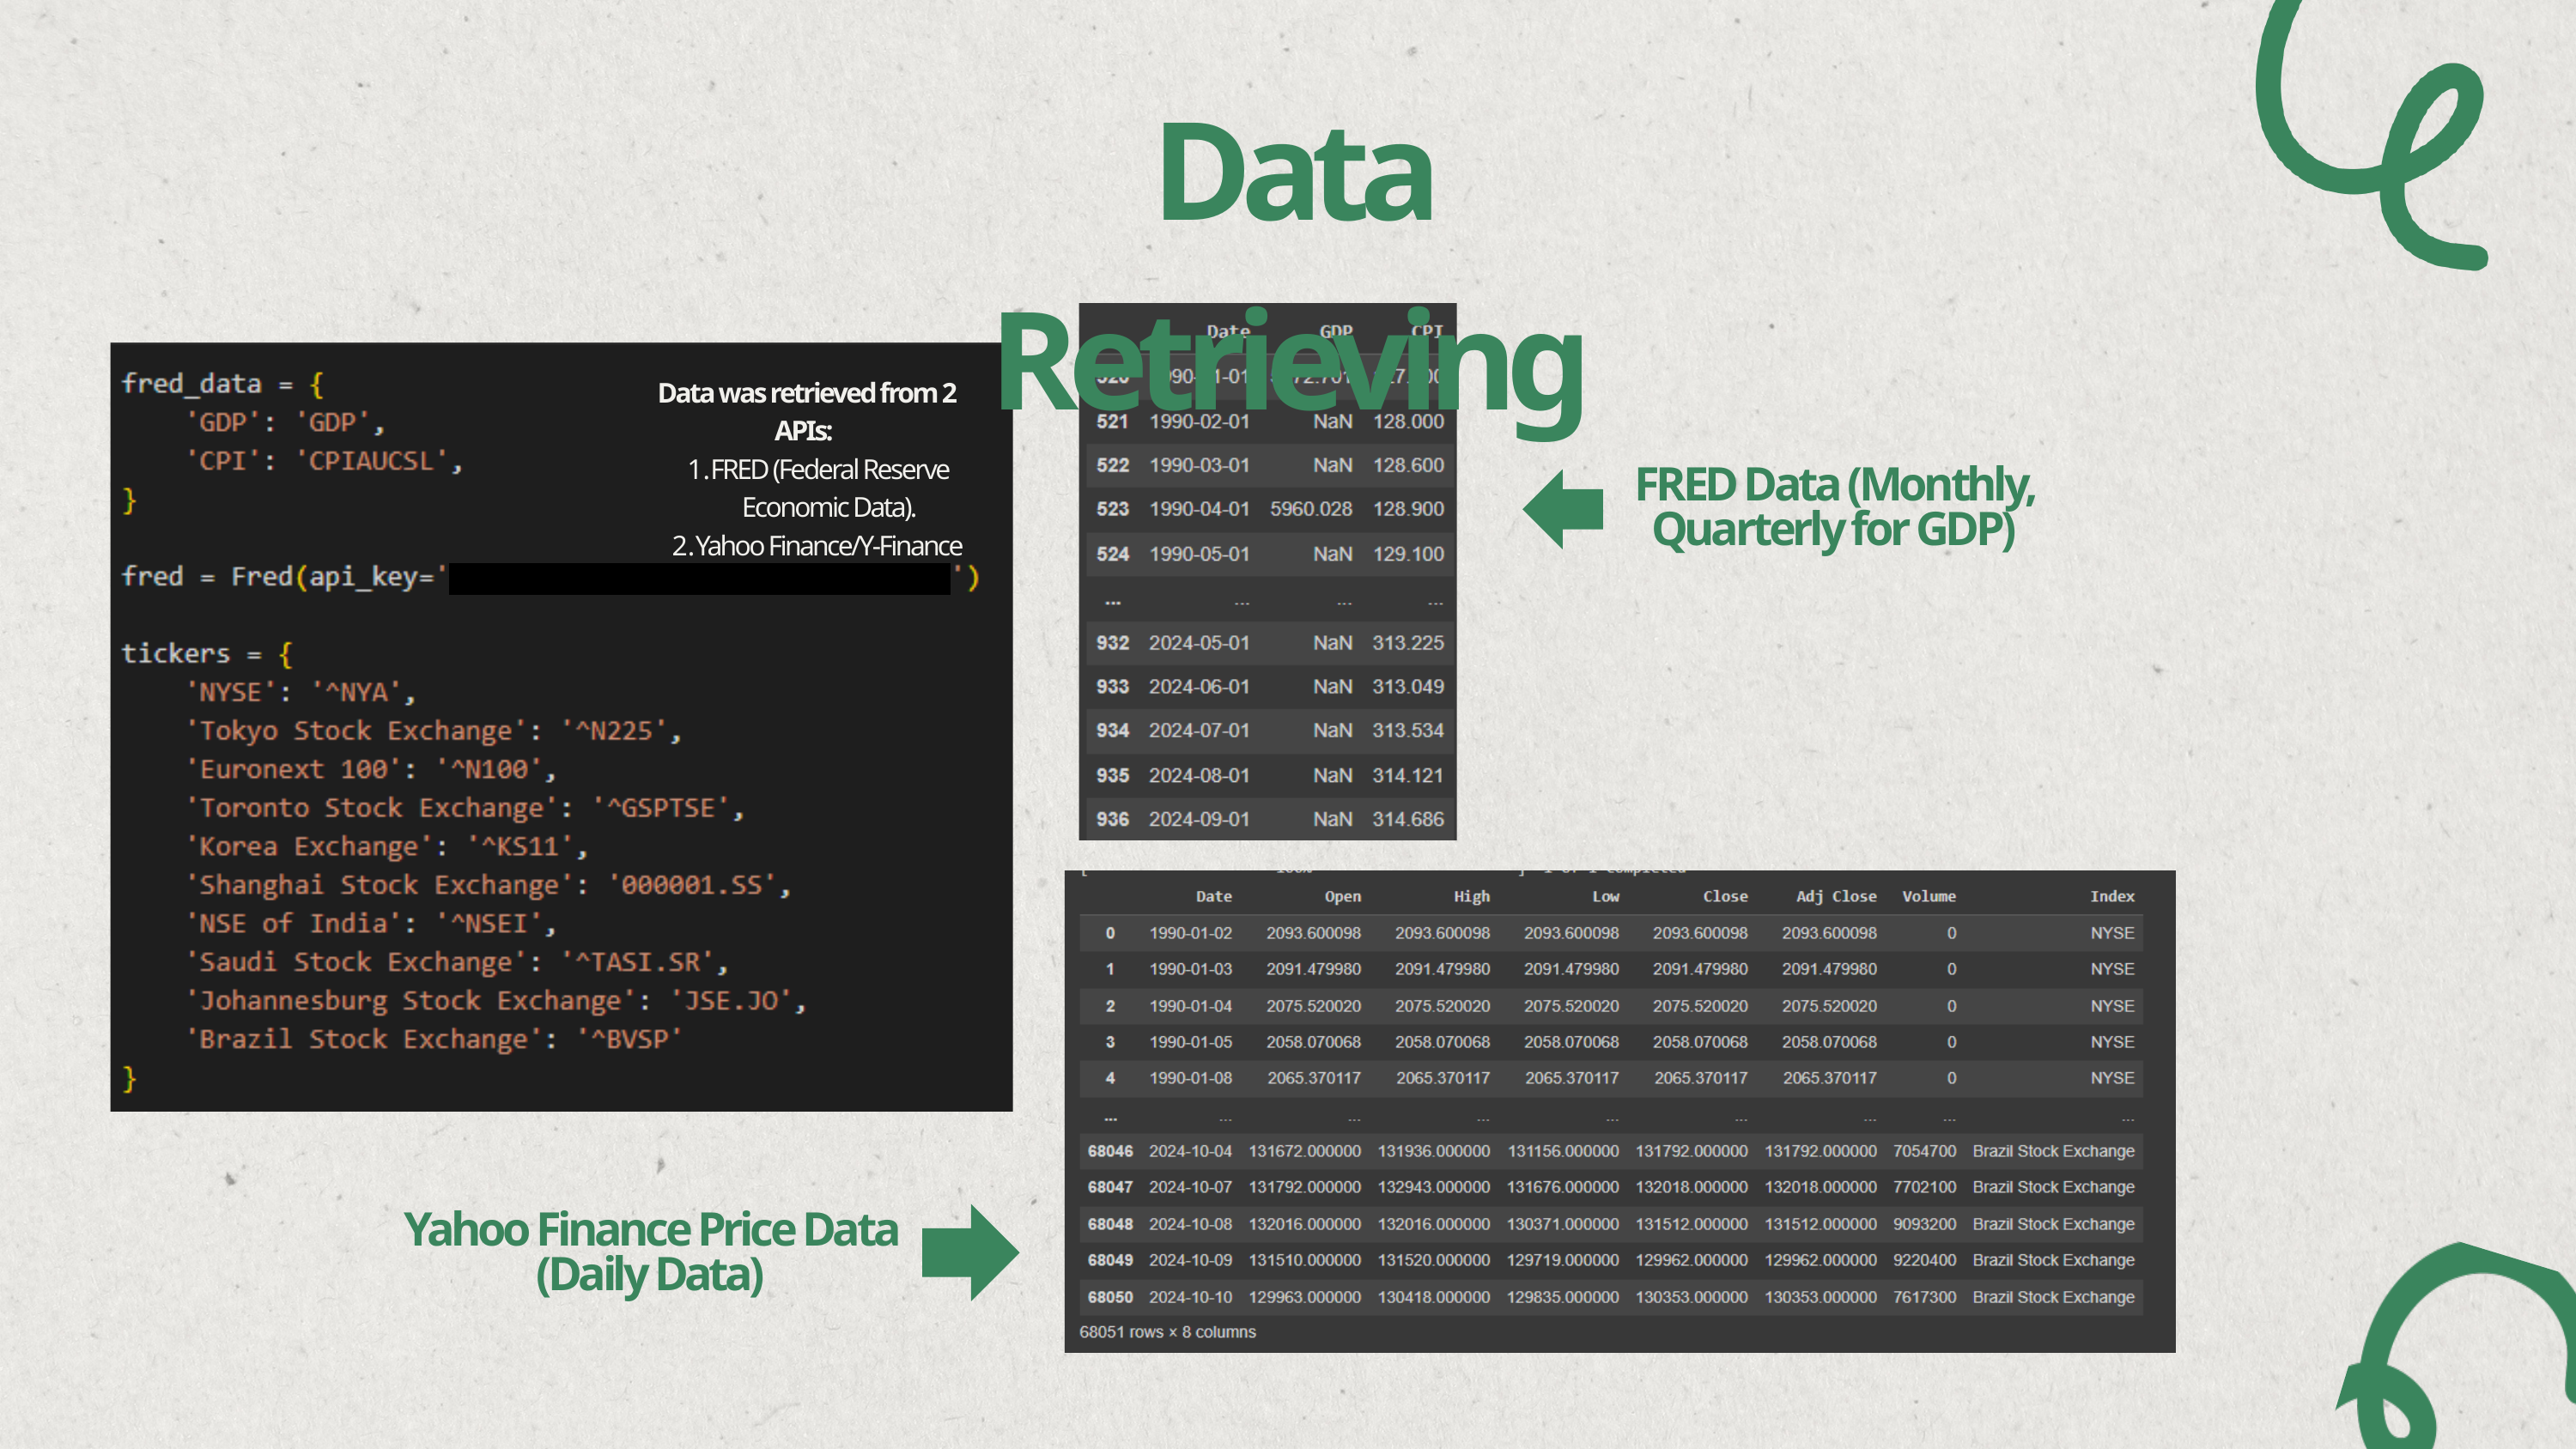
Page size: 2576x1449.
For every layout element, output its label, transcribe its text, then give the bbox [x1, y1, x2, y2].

text_box FRED Data (Monthly, Quarterly for GDP) [1562, 465, 2106, 555]
text_box Yahoo Finance Price Data (Daily Data) [379, 1210, 917, 1300]
text_box [1078, 438, 1457, 840]
text_box Data Retrieving [867, 57, 1716, 438]
text_box [2254, 0, 2494, 274]
text_box [0, 0, 2576, 1449]
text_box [1522, 469, 1603, 550]
text_box [2323, 1221, 2576, 1449]
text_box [448, 562, 951, 595]
text_box [1064, 870, 2176, 1353]
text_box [921, 1203, 1020, 1302]
text_box [110, 343, 1013, 1112]
text_box Data was retrieved from 2 APIs: FRED (Federal Reserve Economic Data). Yahoo Finance/Y-Finance [632, 370, 981, 561]
